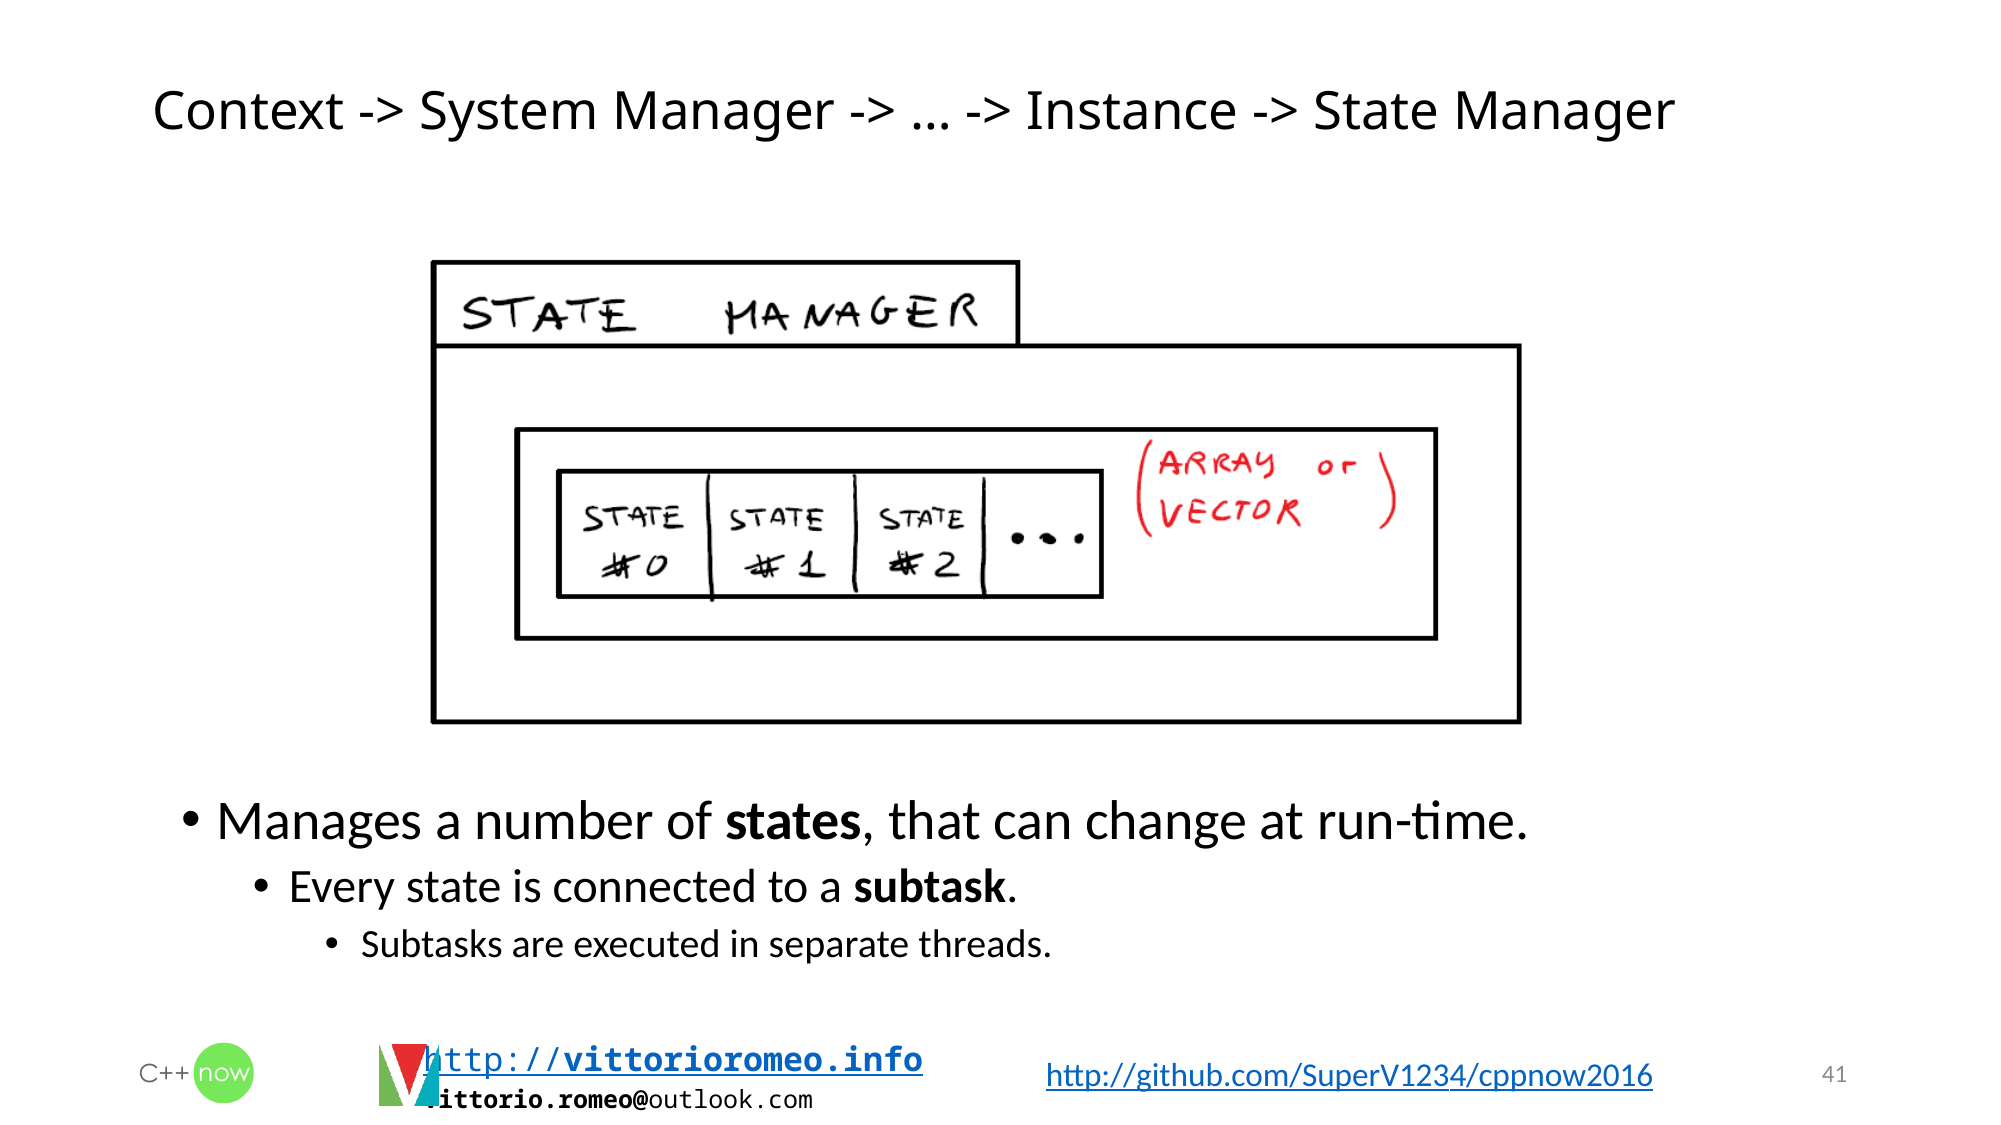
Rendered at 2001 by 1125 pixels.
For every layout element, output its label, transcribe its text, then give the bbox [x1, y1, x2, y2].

picture [420, 241, 1542, 753]
title Context -> System Manager -> … -> Instance -> State Manager [137, 59, 1863, 166]
picture [137, 1041, 256, 1103]
picture [379, 1044, 439, 1106]
list Manages a number of states, that can change at run-time. Every state is connected to a subtask. Subtasks are executed in separate threads. [165, 783, 1751, 974]
slide_number 41 [1793, 1042, 1863, 1103]
